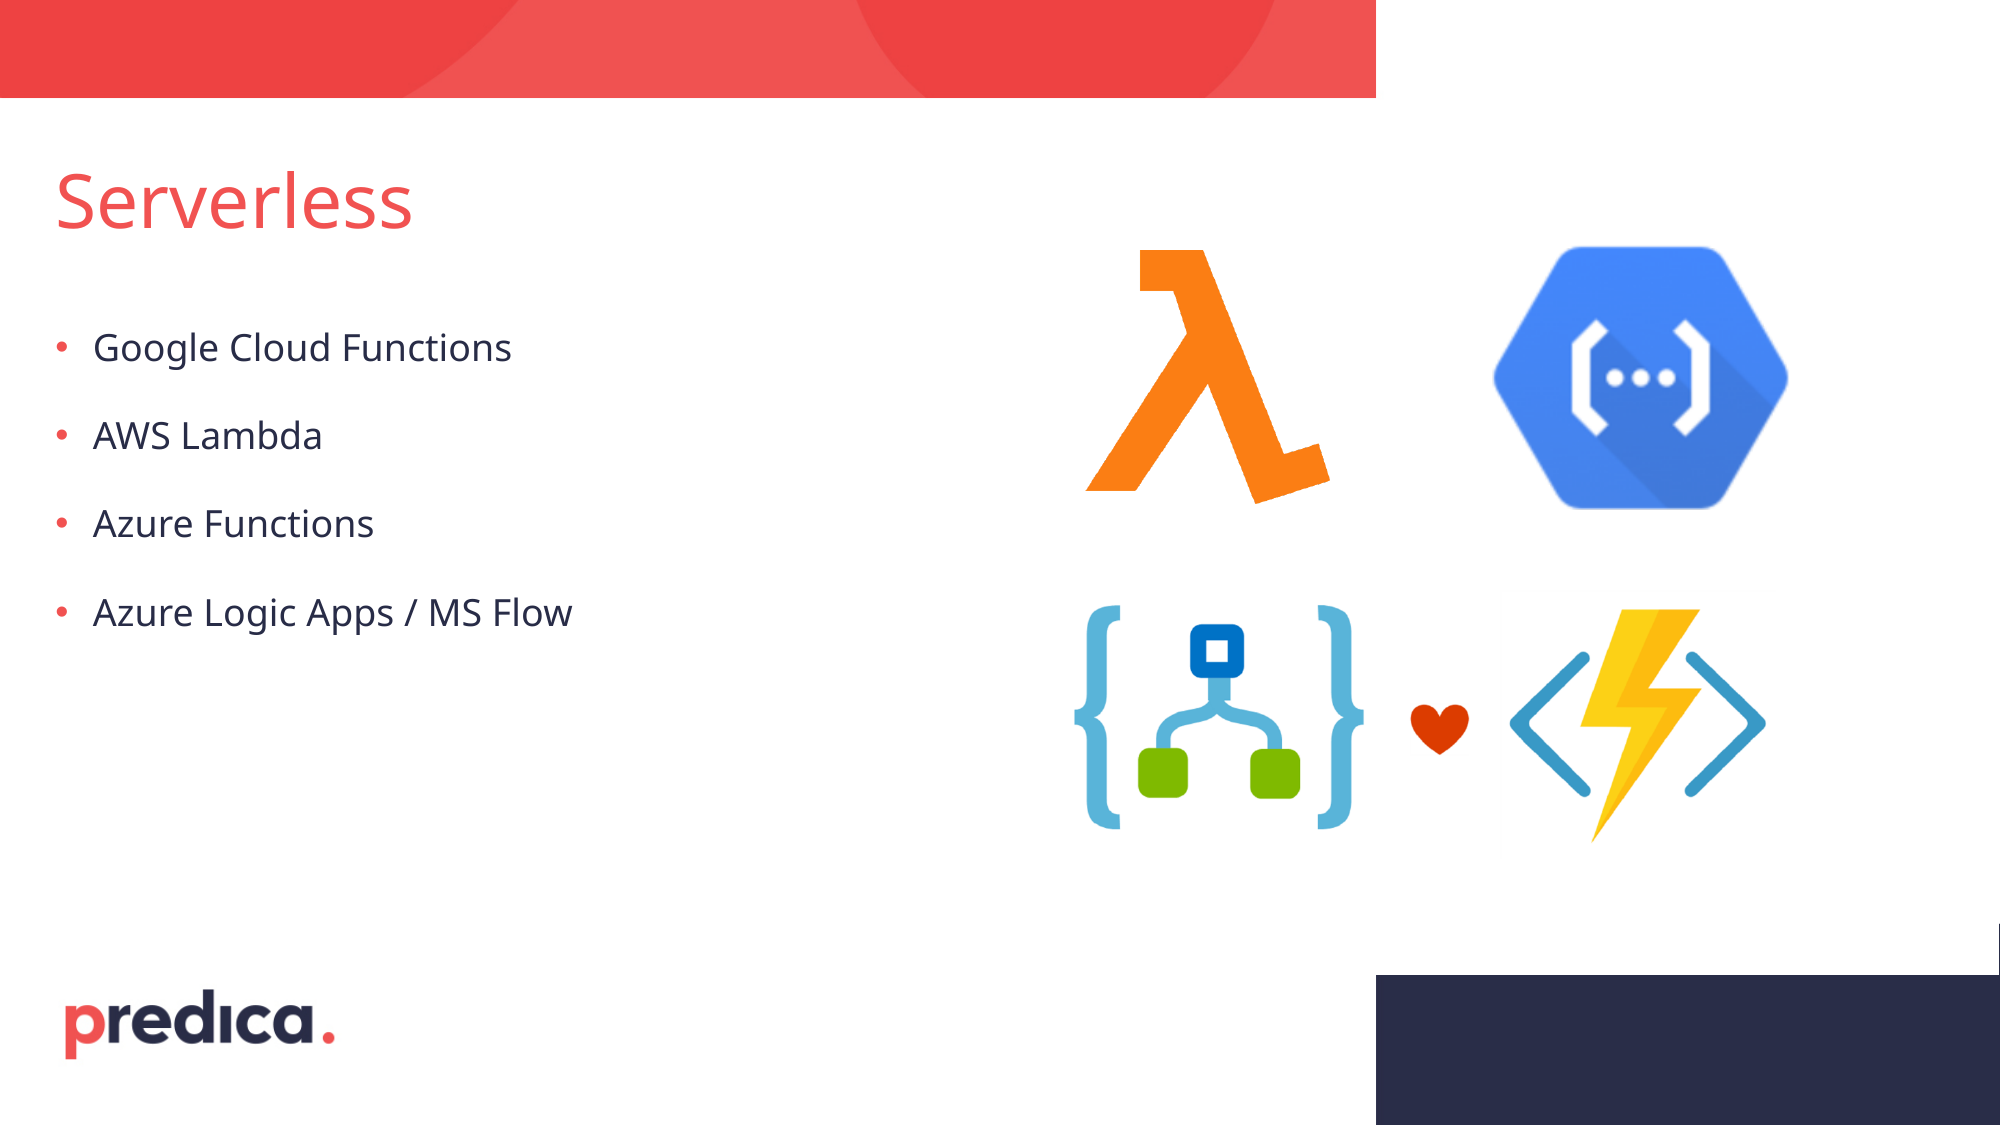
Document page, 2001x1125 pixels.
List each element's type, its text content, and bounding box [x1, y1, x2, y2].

title Serverless [40, 130, 1330, 279]
picture [0, 0, 2000, 1125]
list Google Cloud Functions AWS Lambda Azure Functions Azure Logic Apps / MS Flow [40, 293, 1330, 972]
